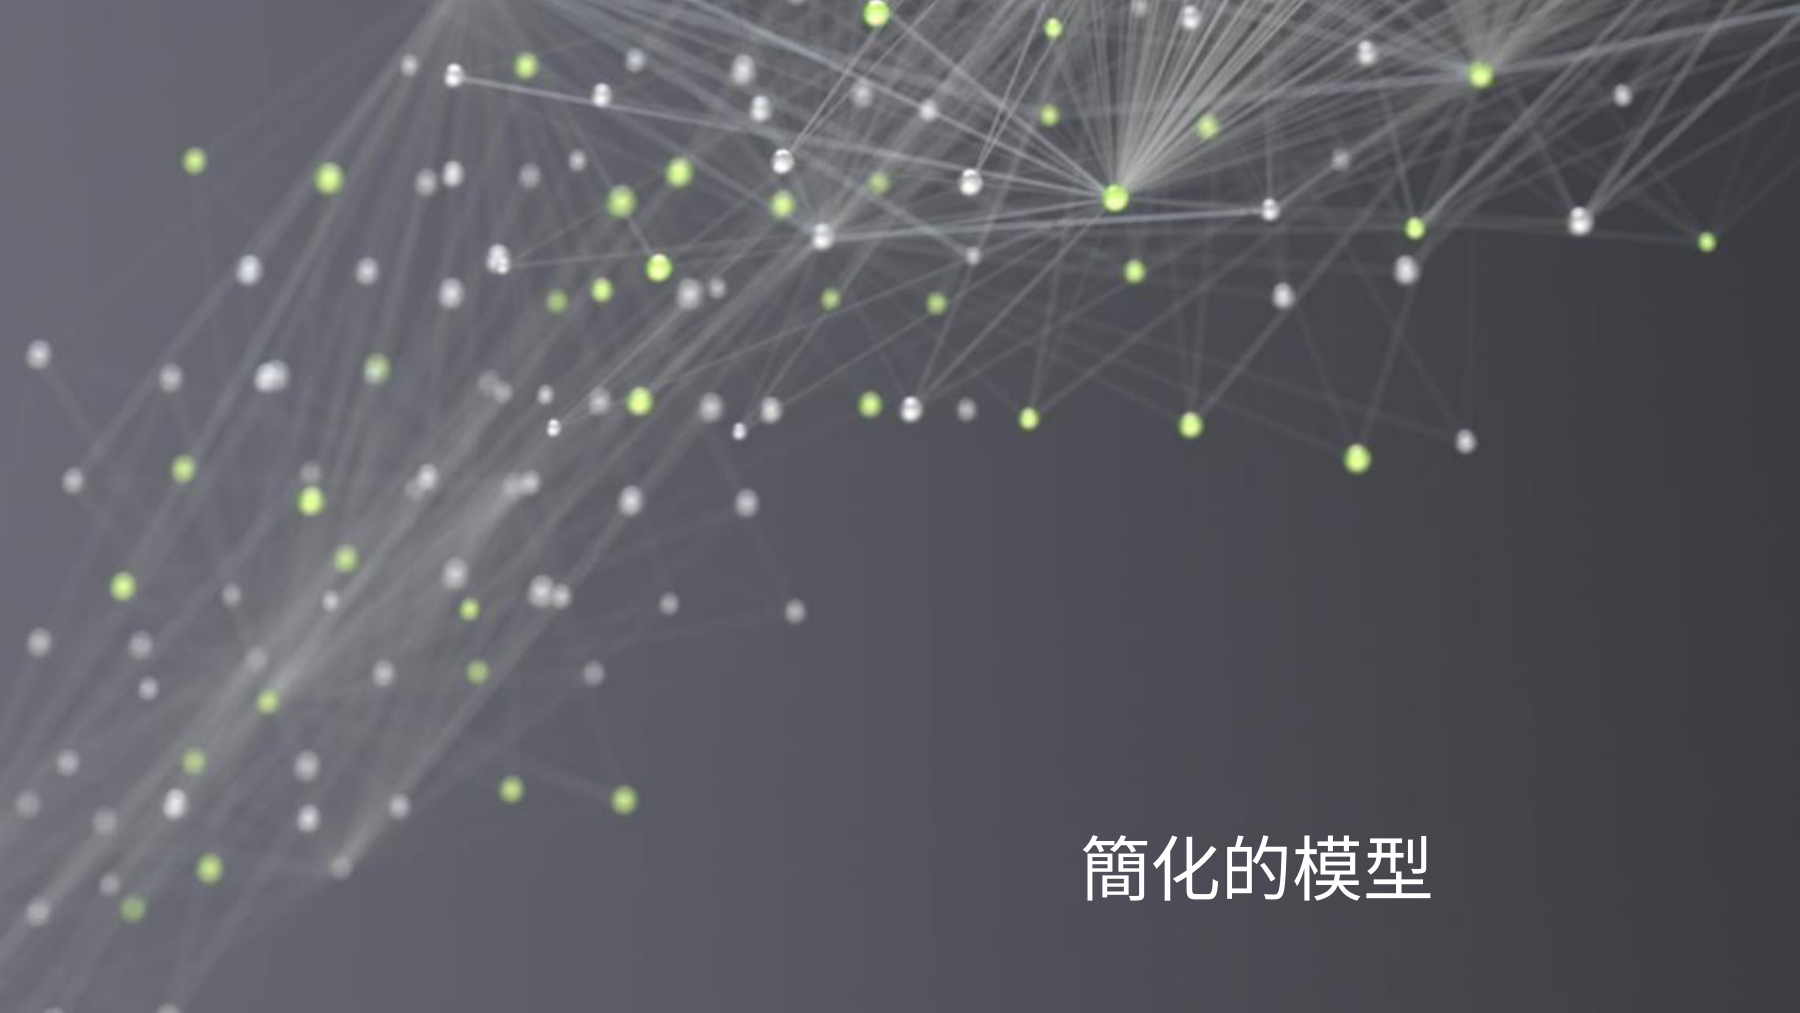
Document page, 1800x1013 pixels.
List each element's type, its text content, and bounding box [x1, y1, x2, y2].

title 簡化的模型 [815, 692, 1699, 919]
picture [0, 0, 1800, 1013]
